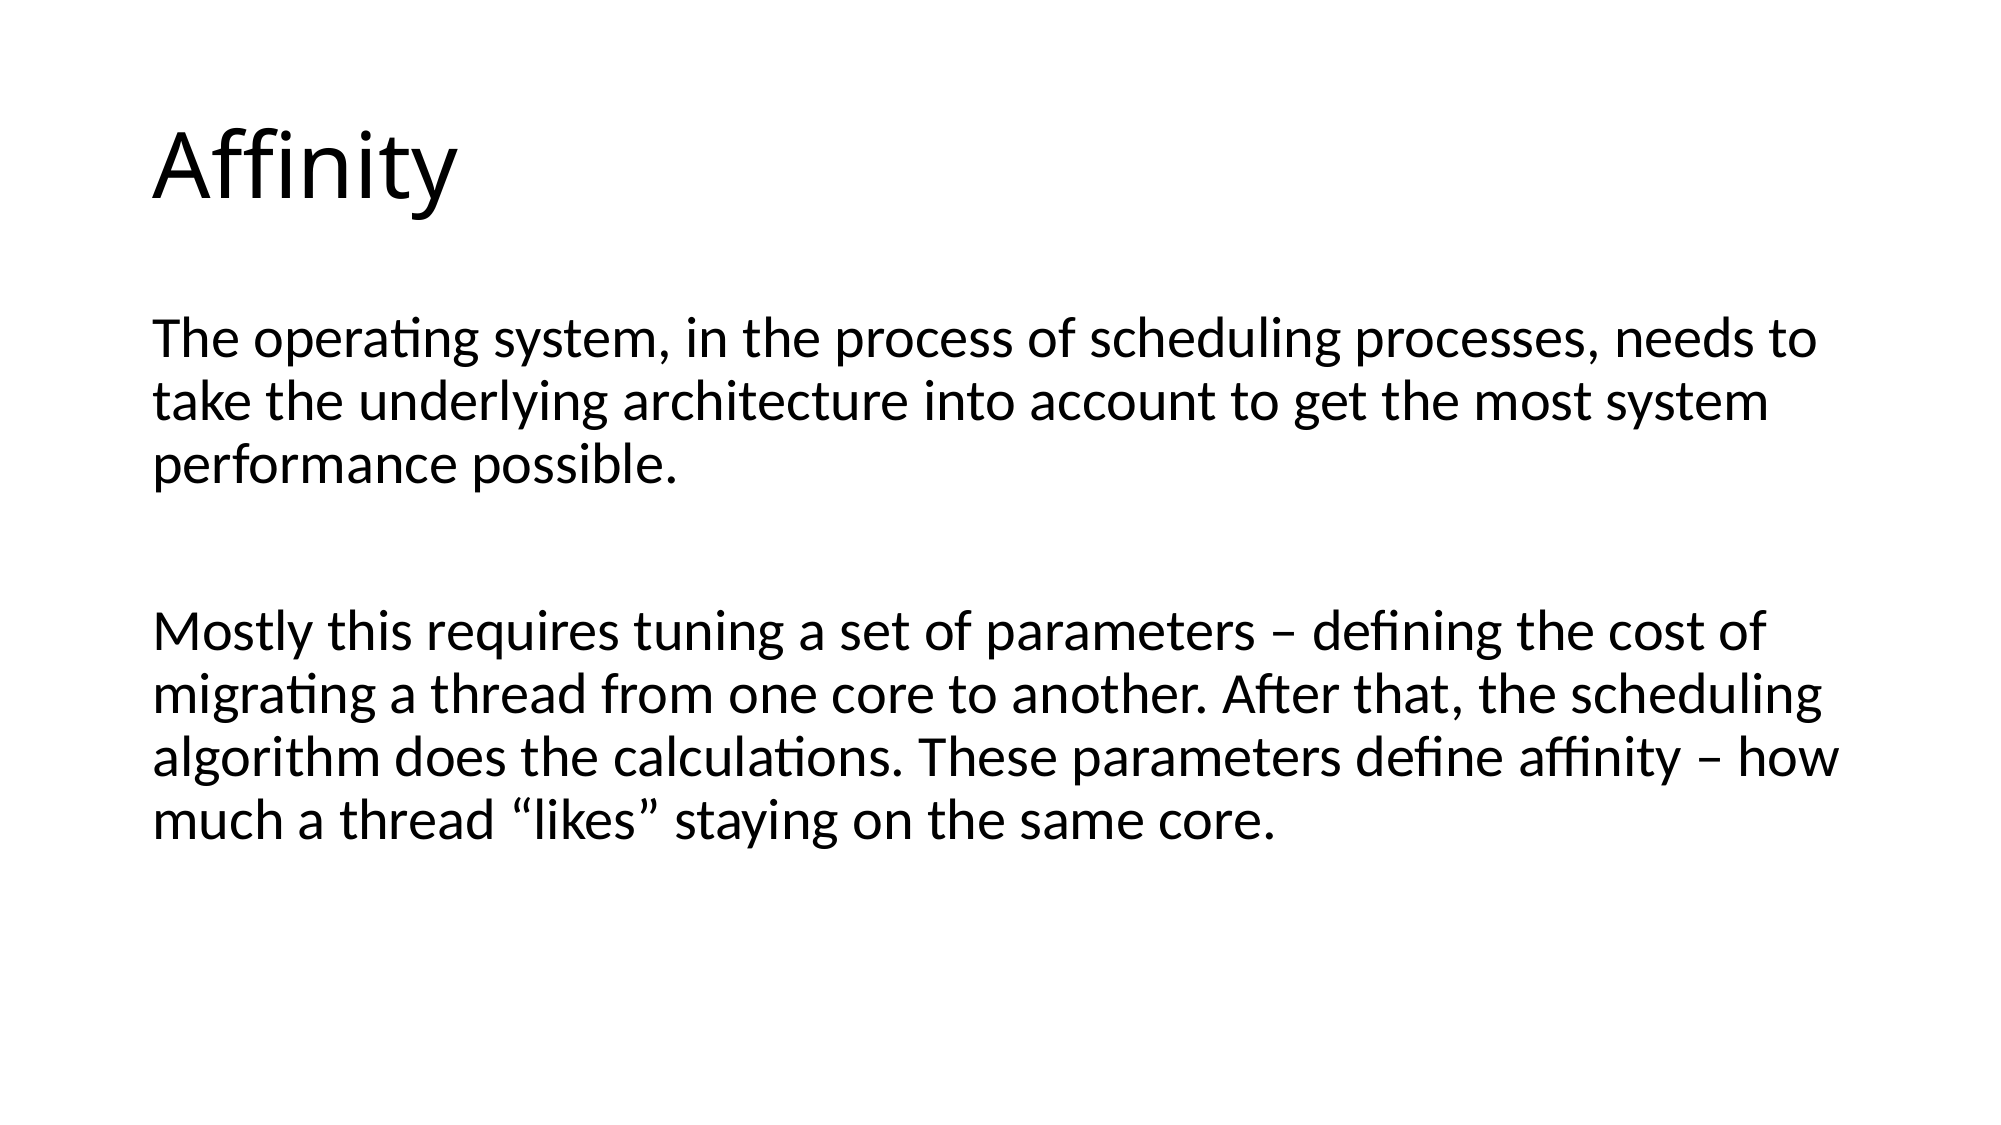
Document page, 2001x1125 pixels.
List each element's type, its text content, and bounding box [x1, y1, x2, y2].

title Affinity [137, 59, 1863, 278]
list The operating system, in the process of scheduling processes, needs to take the underlying architecture into account to get the most system performance possible. Mostly this requires tuning a set of parameters – defining the cost of migrating a thread from one core to another. After that, the scheduling algorithm does the calculations. These parameters define affinity – how much a thread “likes” staying on the same core. [137, 299, 1863, 1014]
